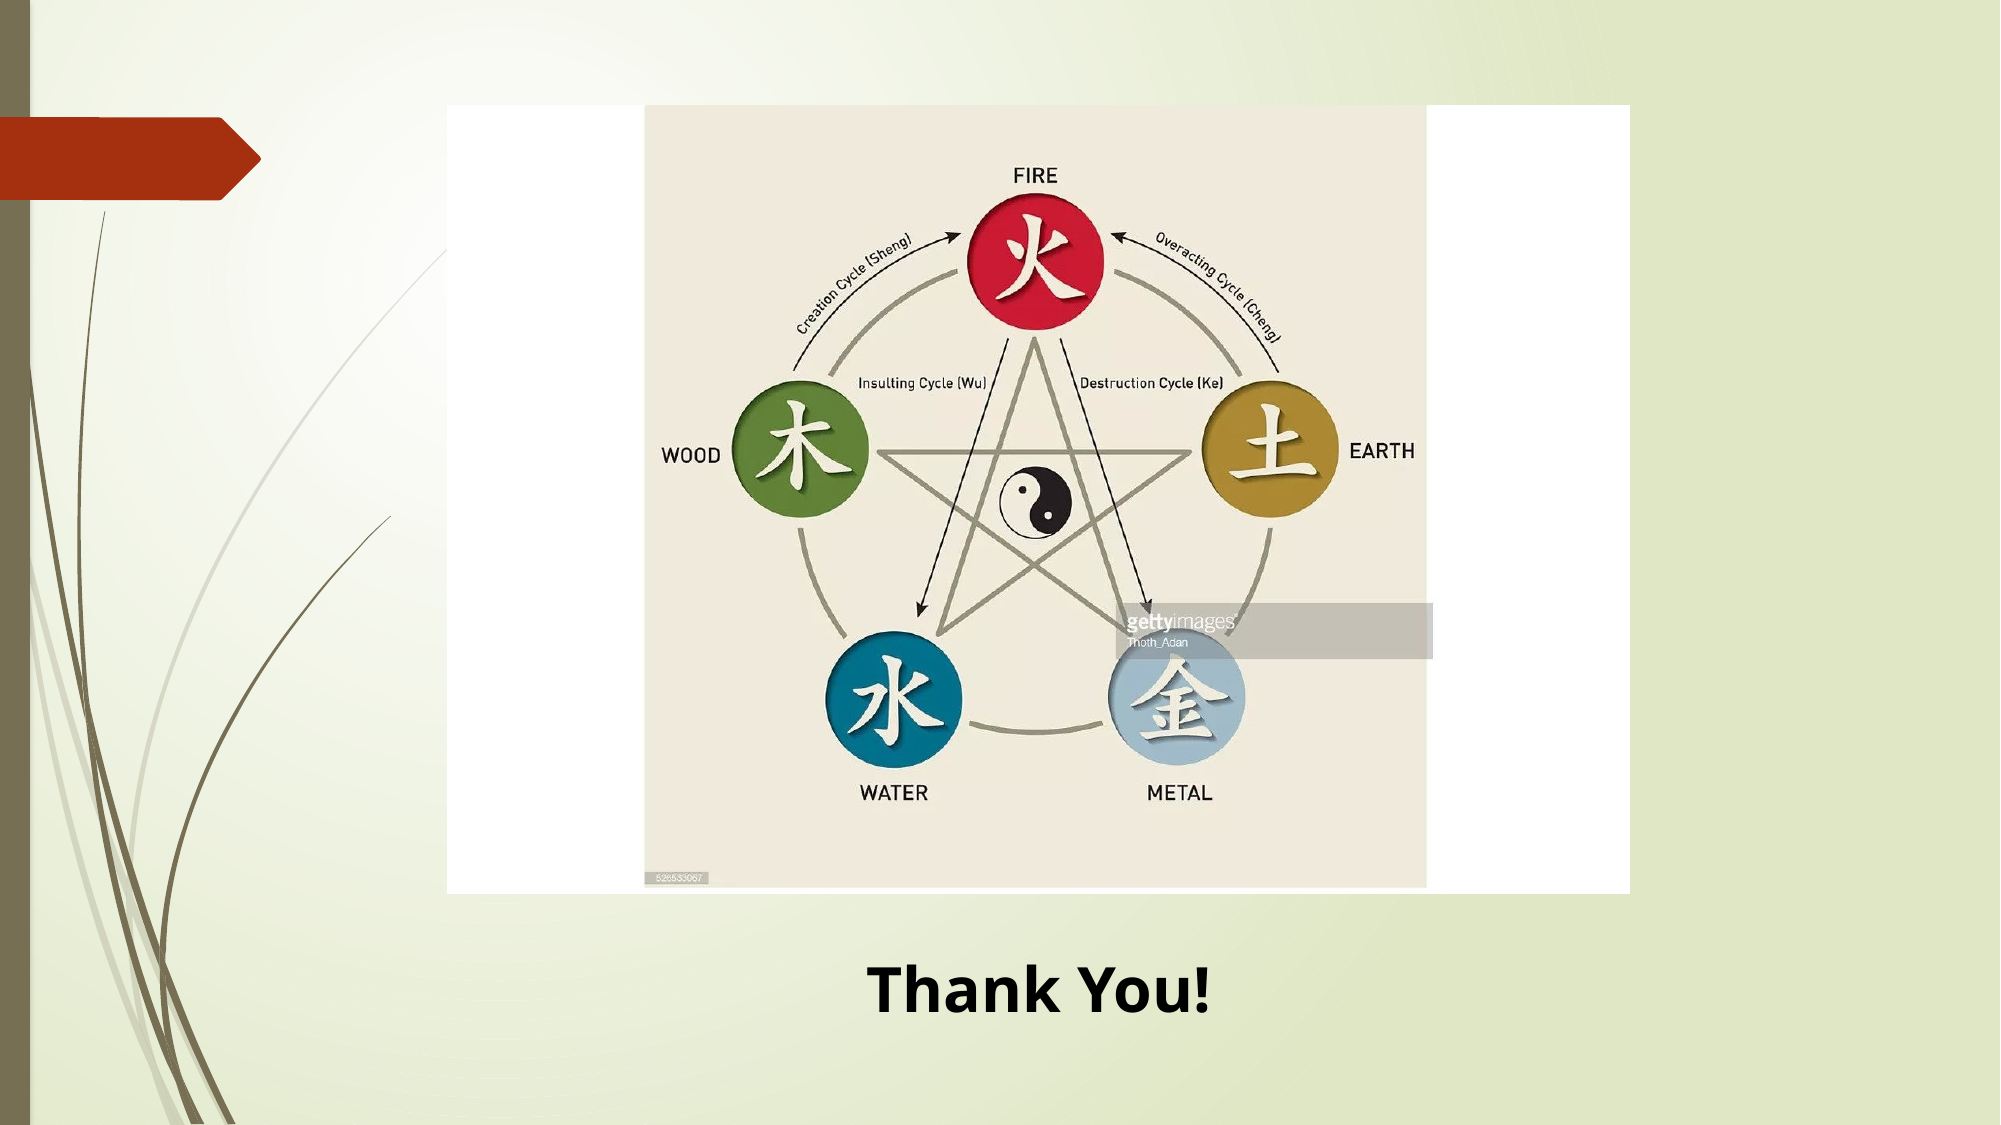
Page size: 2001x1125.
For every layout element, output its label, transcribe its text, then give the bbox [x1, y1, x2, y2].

picture [447, 105, 1631, 894]
text_box Thank You! [597, 942, 1481, 1033]
